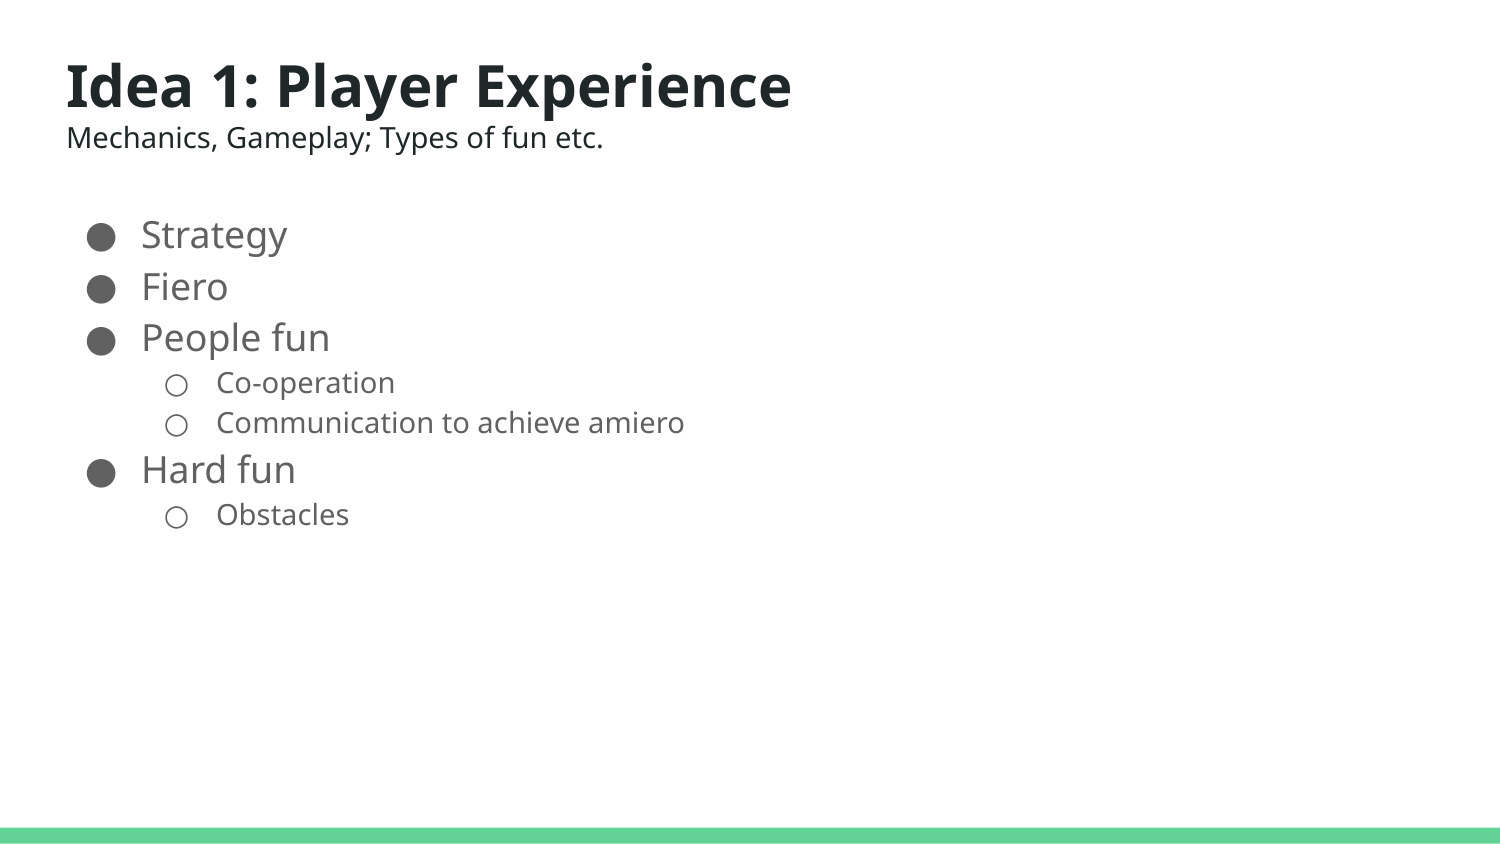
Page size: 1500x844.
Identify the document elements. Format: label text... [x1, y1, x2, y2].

list Strategy Fiero People fun Co-operation Communication to achieve amiero Hard fun Obstacles [51, 189, 1449, 750]
title Idea 1: Player Experience Mechanics, Gameplay; Types of fun etc. [51, 34, 1449, 170]
